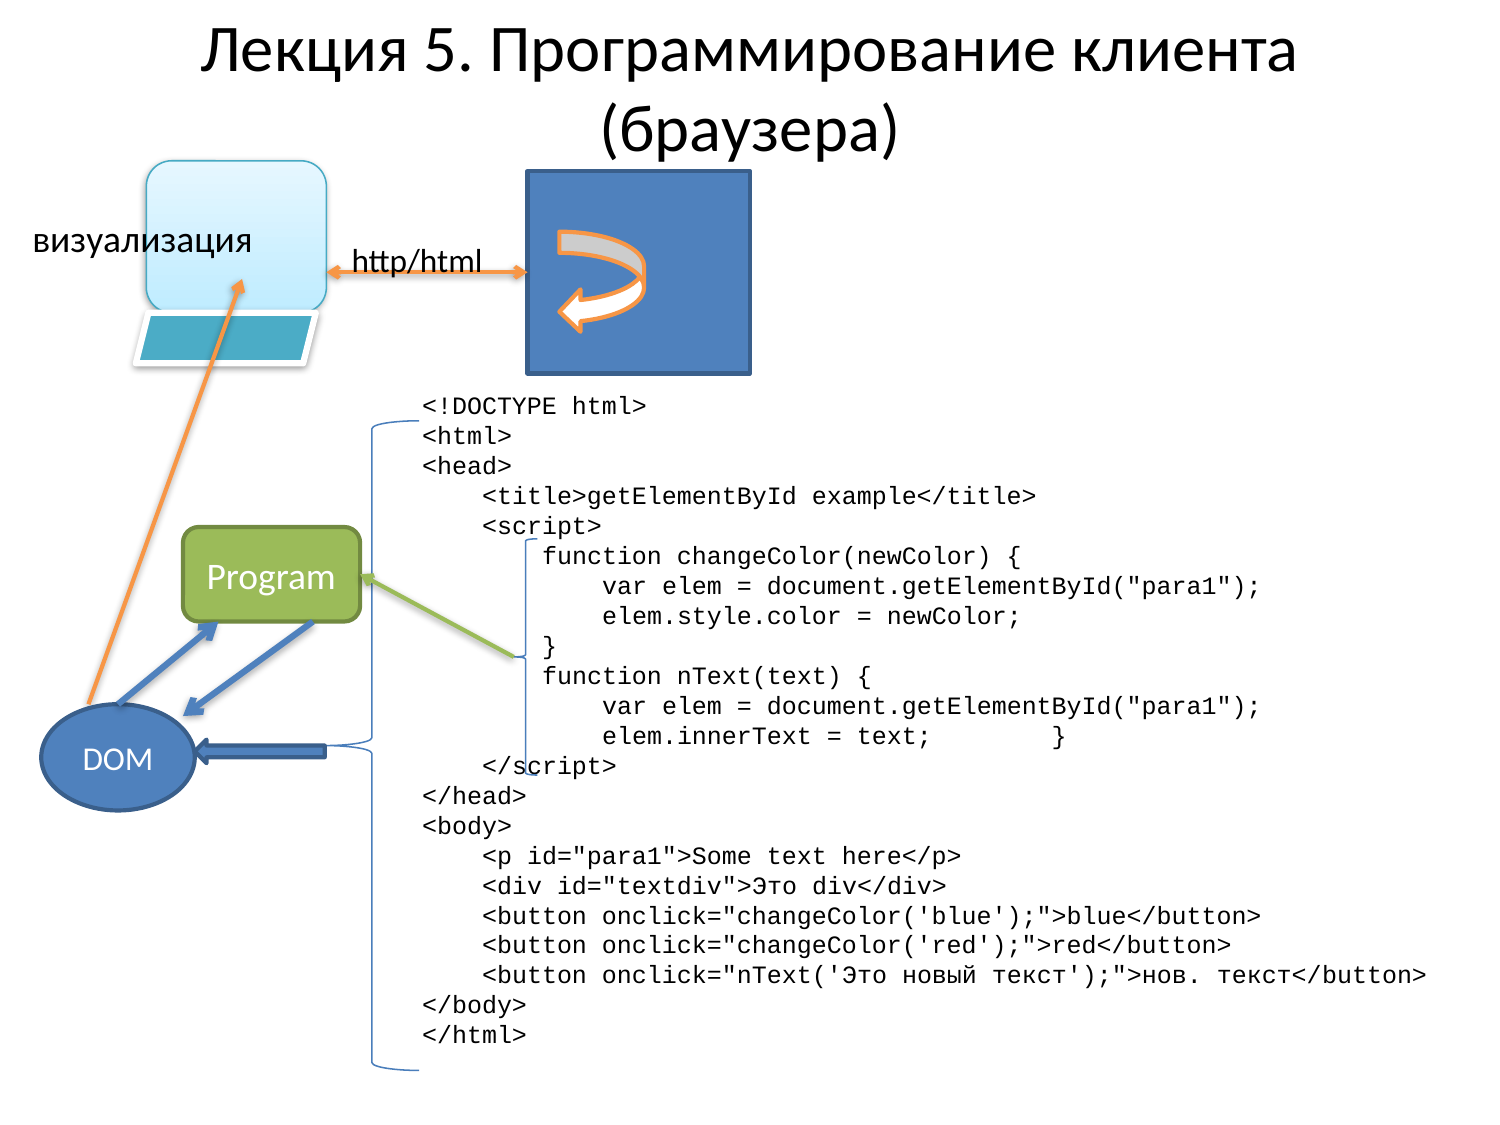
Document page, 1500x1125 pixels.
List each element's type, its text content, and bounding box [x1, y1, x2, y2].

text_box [88, 278, 243, 705]
text_box [371, 420, 420, 572]
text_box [117, 621, 180, 705]
text_box DOM [39, 707, 197, 813]
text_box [135, 160, 751, 374]
text_box <!DOCTYPE html> <html> <head> <title>getElementById example</title> <script> function changeColor(newColor) { var elem = document.getElementById("para1"); elem.style.color = newColor; } function nText(text) { var elem = document.getElementById("para1"); elem.innerText = text; } </script> </head> <body> <p id="para1">Some text here</p> <div id="textdiv">Это div</div> <button onclick="changeColor('blue');">blue</button> <button onclick="changeColor('red');">red</button> <button onclick="nText('Это новый текст');">нов. текст</button> </body> </html> [407, 382, 1500, 1057]
text_box [519, 538, 538, 776]
text_box Program [247, 524, 363, 624]
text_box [359, 573, 514, 658]
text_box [182, 621, 314, 717]
text_box [192, 737, 327, 766]
text_box визуализация [17, 208, 130, 268]
text_box [327, 664, 420, 1072]
title Лекция 5. Программирование клиента (браузера) [75, 45, 1425, 126]
